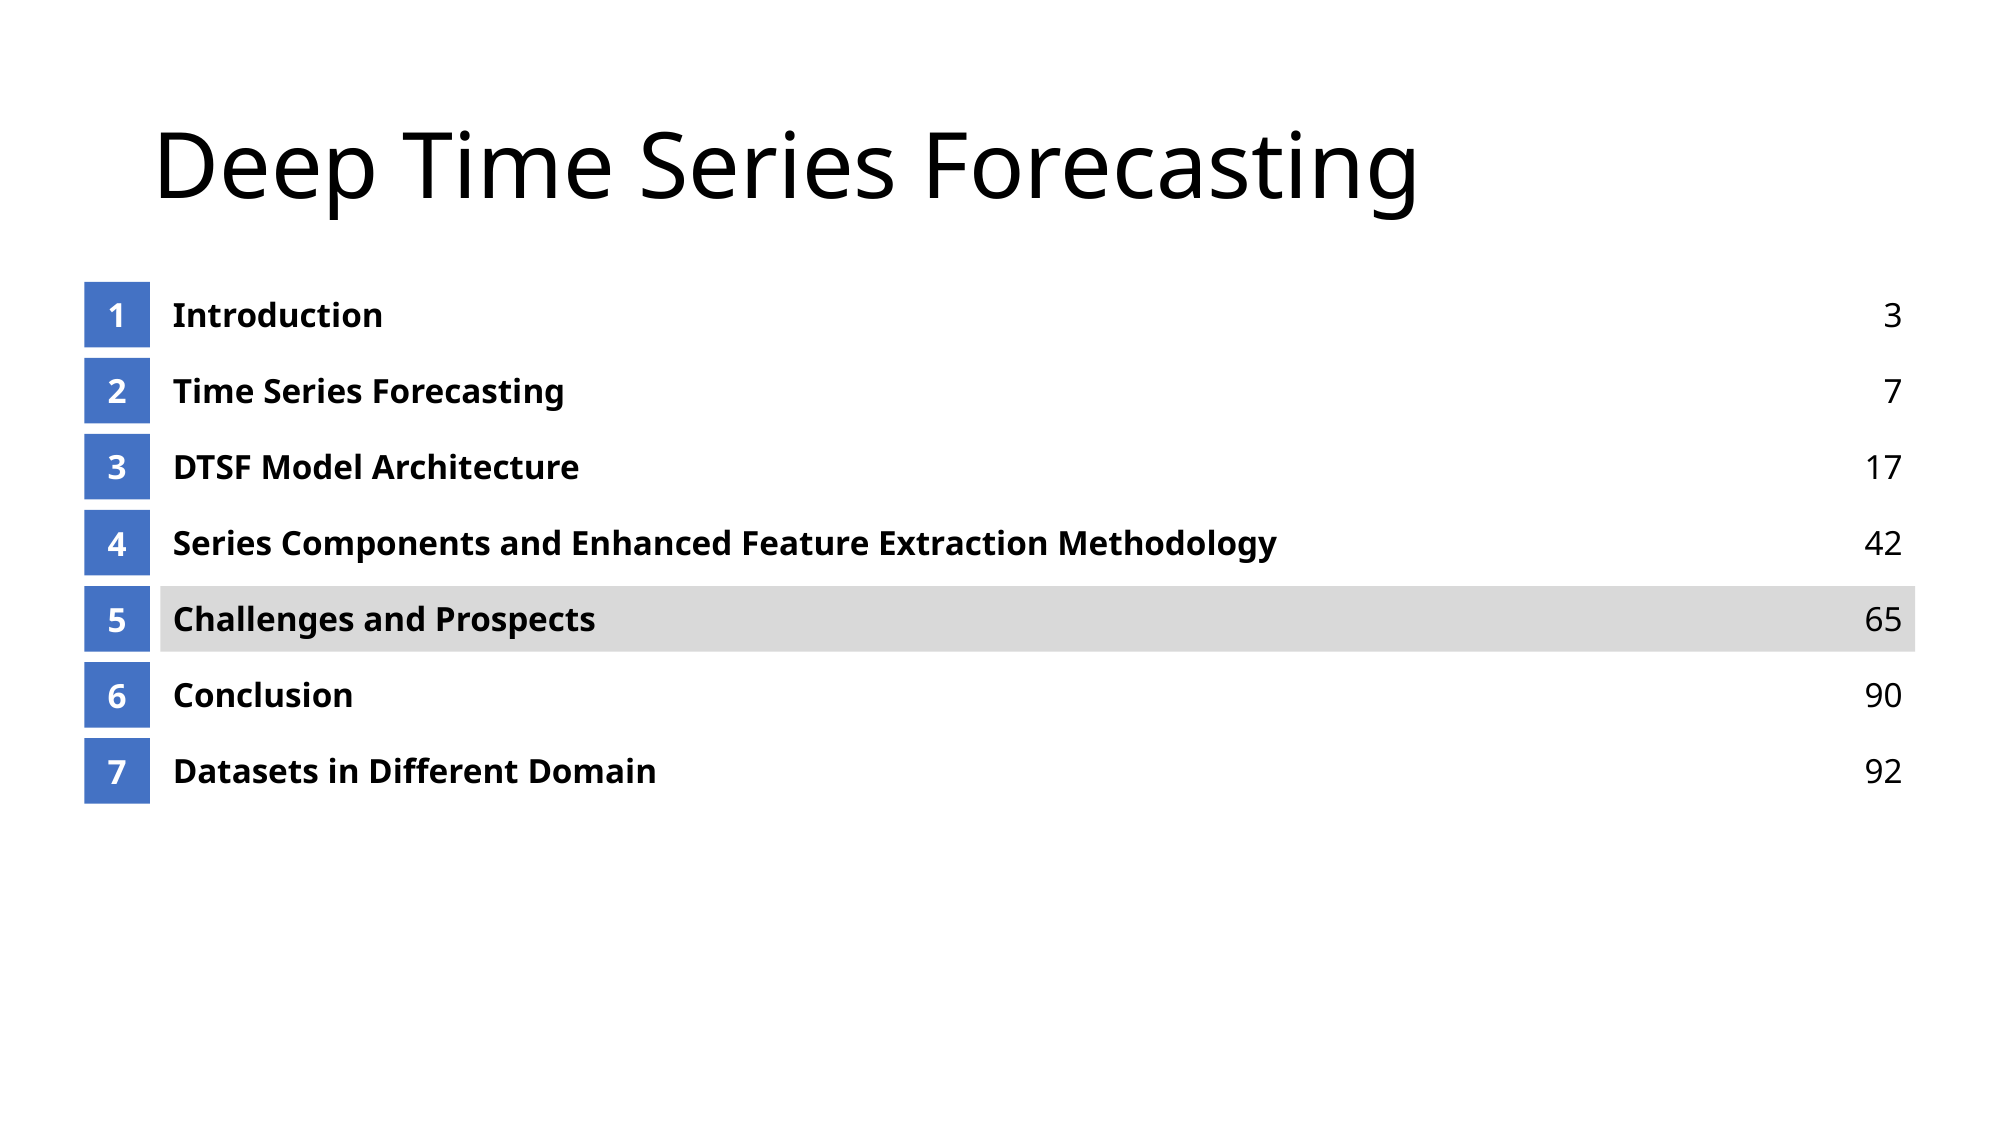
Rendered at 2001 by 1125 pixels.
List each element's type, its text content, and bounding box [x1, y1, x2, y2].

text_box Datasets in Different Domain [159, 737, 1193, 805]
text_box 6 [83, 661, 151, 729]
text_box 7 [83, 737, 151, 805]
text_box 92 [1884, 737, 1904, 805]
text_box 65 [1884, 585, 1904, 653]
text_box Introduction [159, 281, 1193, 348]
text_box 1 [83, 281, 151, 348]
text_box Conclusion [159, 661, 1193, 729]
text_box Challenges and Prospects [159, 585, 1193, 653]
text_box 4 [83, 509, 151, 577]
text_box 90 [1884, 661, 1904, 729]
text_box 5 [83, 585, 151, 653]
text_box [1193, 585, 1884, 653]
text_box Time Series Forecasting [159, 357, 1193, 424]
text_box 17 [1884, 433, 1904, 500]
text_box DTSF Model Architecture [159, 433, 1193, 500]
text_box 42 [1884, 509, 1904, 577]
text_box [1904, 585, 1916, 653]
text_box Series Components and Enhanced Feature Extraction Methodology [159, 509, 1193, 577]
text_box 7 [1884, 357, 1904, 424]
title Deep Time Series Forecasting [137, 59, 1863, 278]
text_box 3 [83, 433, 151, 500]
text_box 3 [1884, 281, 1904, 348]
text_box 2 [83, 357, 151, 424]
